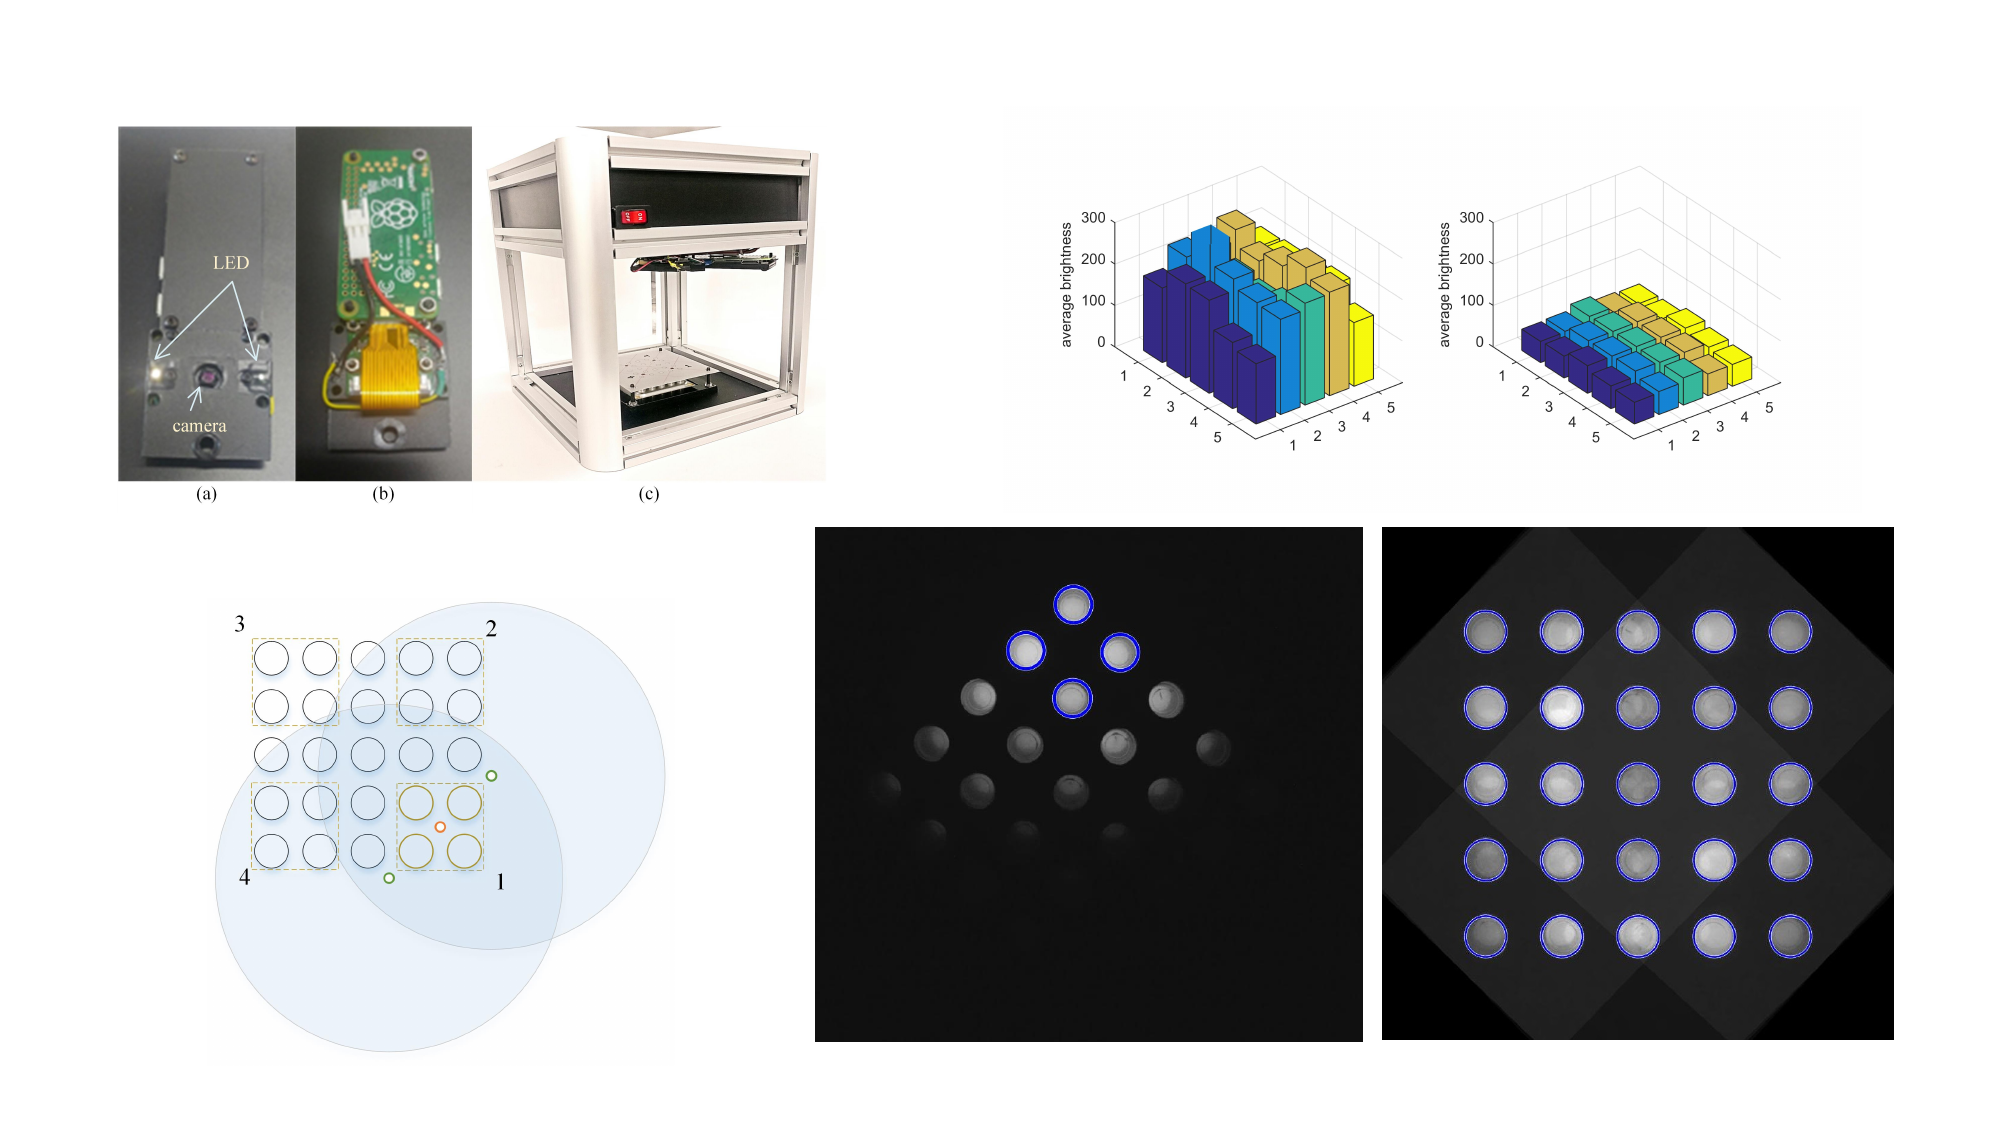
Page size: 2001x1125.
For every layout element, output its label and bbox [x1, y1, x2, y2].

picture [815, 527, 1363, 1042]
picture [1003, 106, 1862, 513]
picture [1382, 527, 1894, 1040]
picture [207, 598, 675, 1066]
picture [117, 126, 827, 513]
